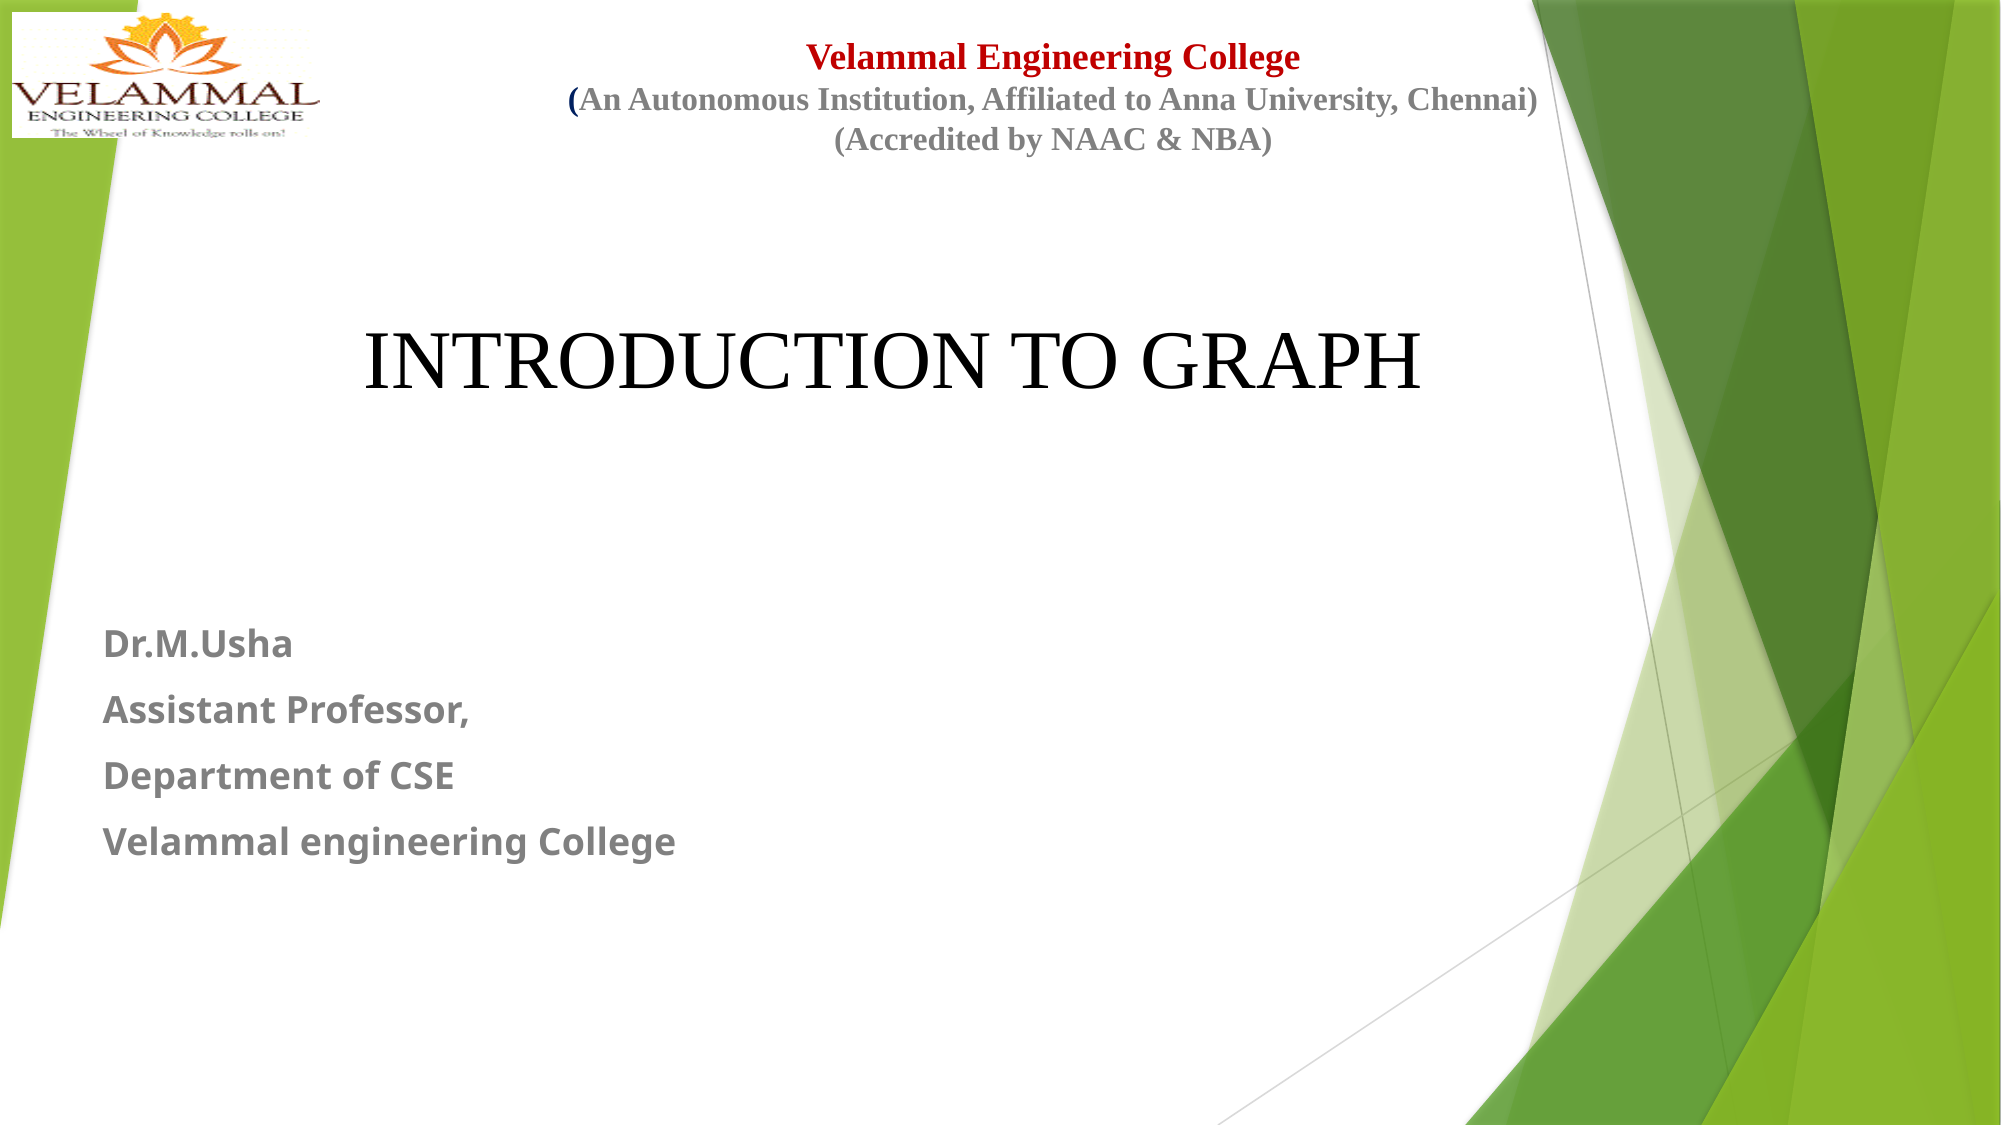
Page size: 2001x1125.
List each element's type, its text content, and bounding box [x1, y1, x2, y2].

subtitle Dr.M.Usha Assistant Professor, Department of CSE Velammal engineering College [87, 612, 1138, 900]
picture [11, 11, 321, 139]
text_box INTRODUCTION TO GRAPH [208, 297, 1578, 413]
title [303, 326, 1579, 528]
text_box Velammal Engineering College (An Autonomous Institution, Affiliated to Anna University, Chennai) (Accredited by NAAC & NBA) [274, 24, 1832, 165]
